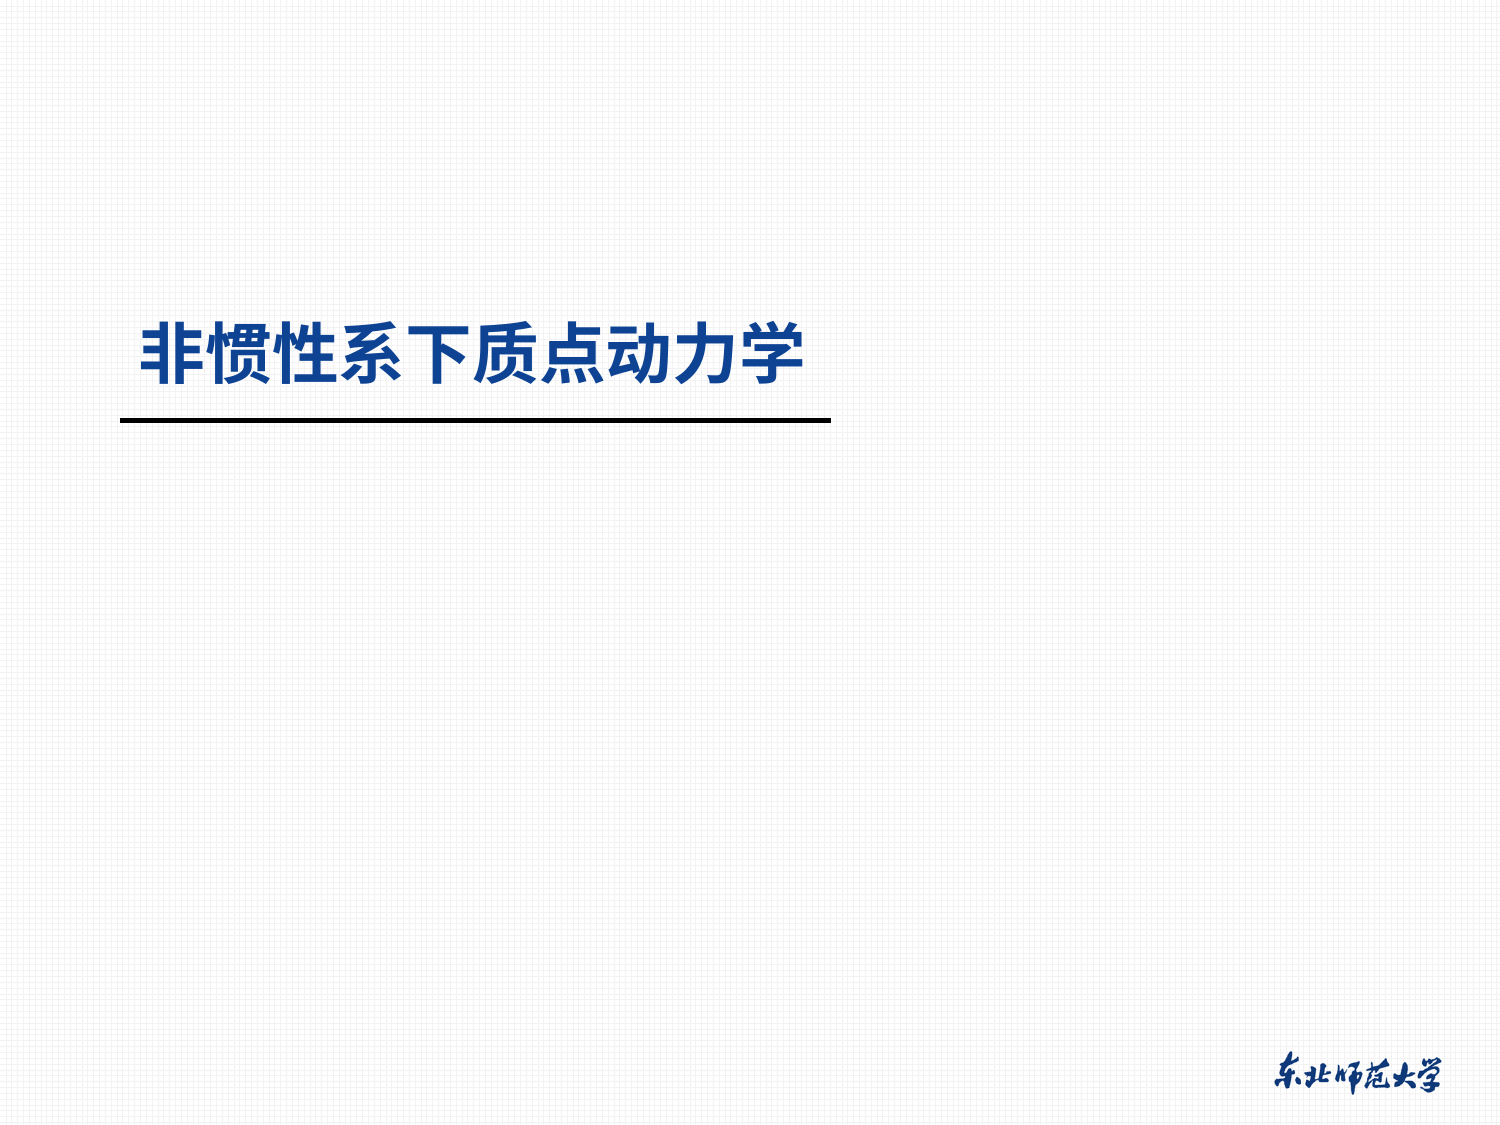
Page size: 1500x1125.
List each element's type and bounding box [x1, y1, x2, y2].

text_box [119, 304, 834, 502]
